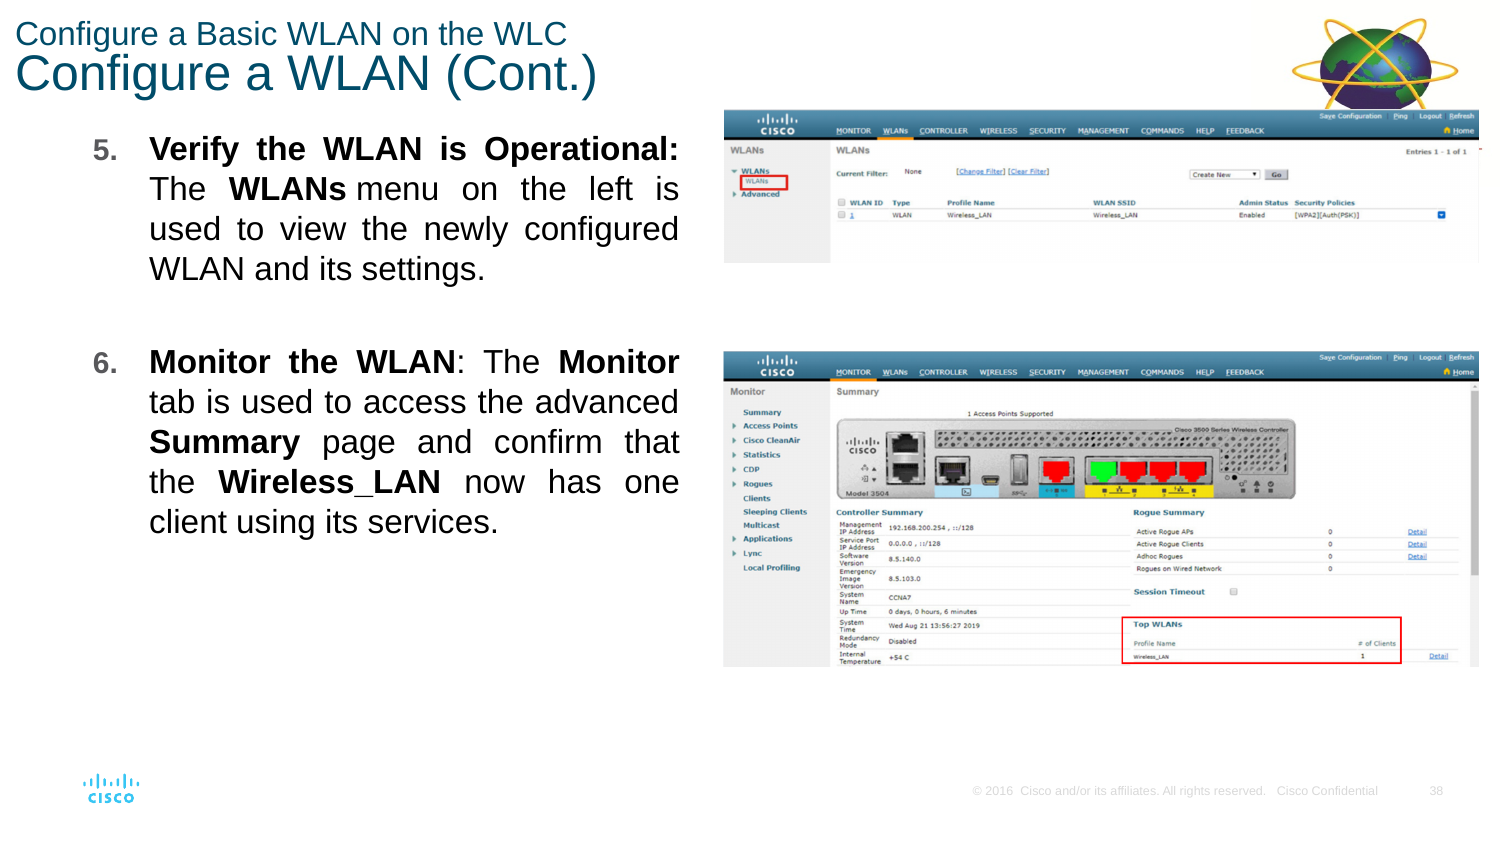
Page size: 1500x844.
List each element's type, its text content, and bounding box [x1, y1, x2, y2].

picture [723, 351, 1479, 668]
list Verify the WLAN is Operational: The WLANs menu on the left is used to view the newly configured WLAN and its settings. Monitor the WLAN: The Monitor tab is used to access the advanced Summary page and confirm that the Wireless_LAN now has one client using its services. [77, 120, 696, 396]
picture [723, 0, 1500, 263]
title Configure a Basic WLAN on the WLC Configure a WLAN (Cont.) [0, 0, 1369, 121]
